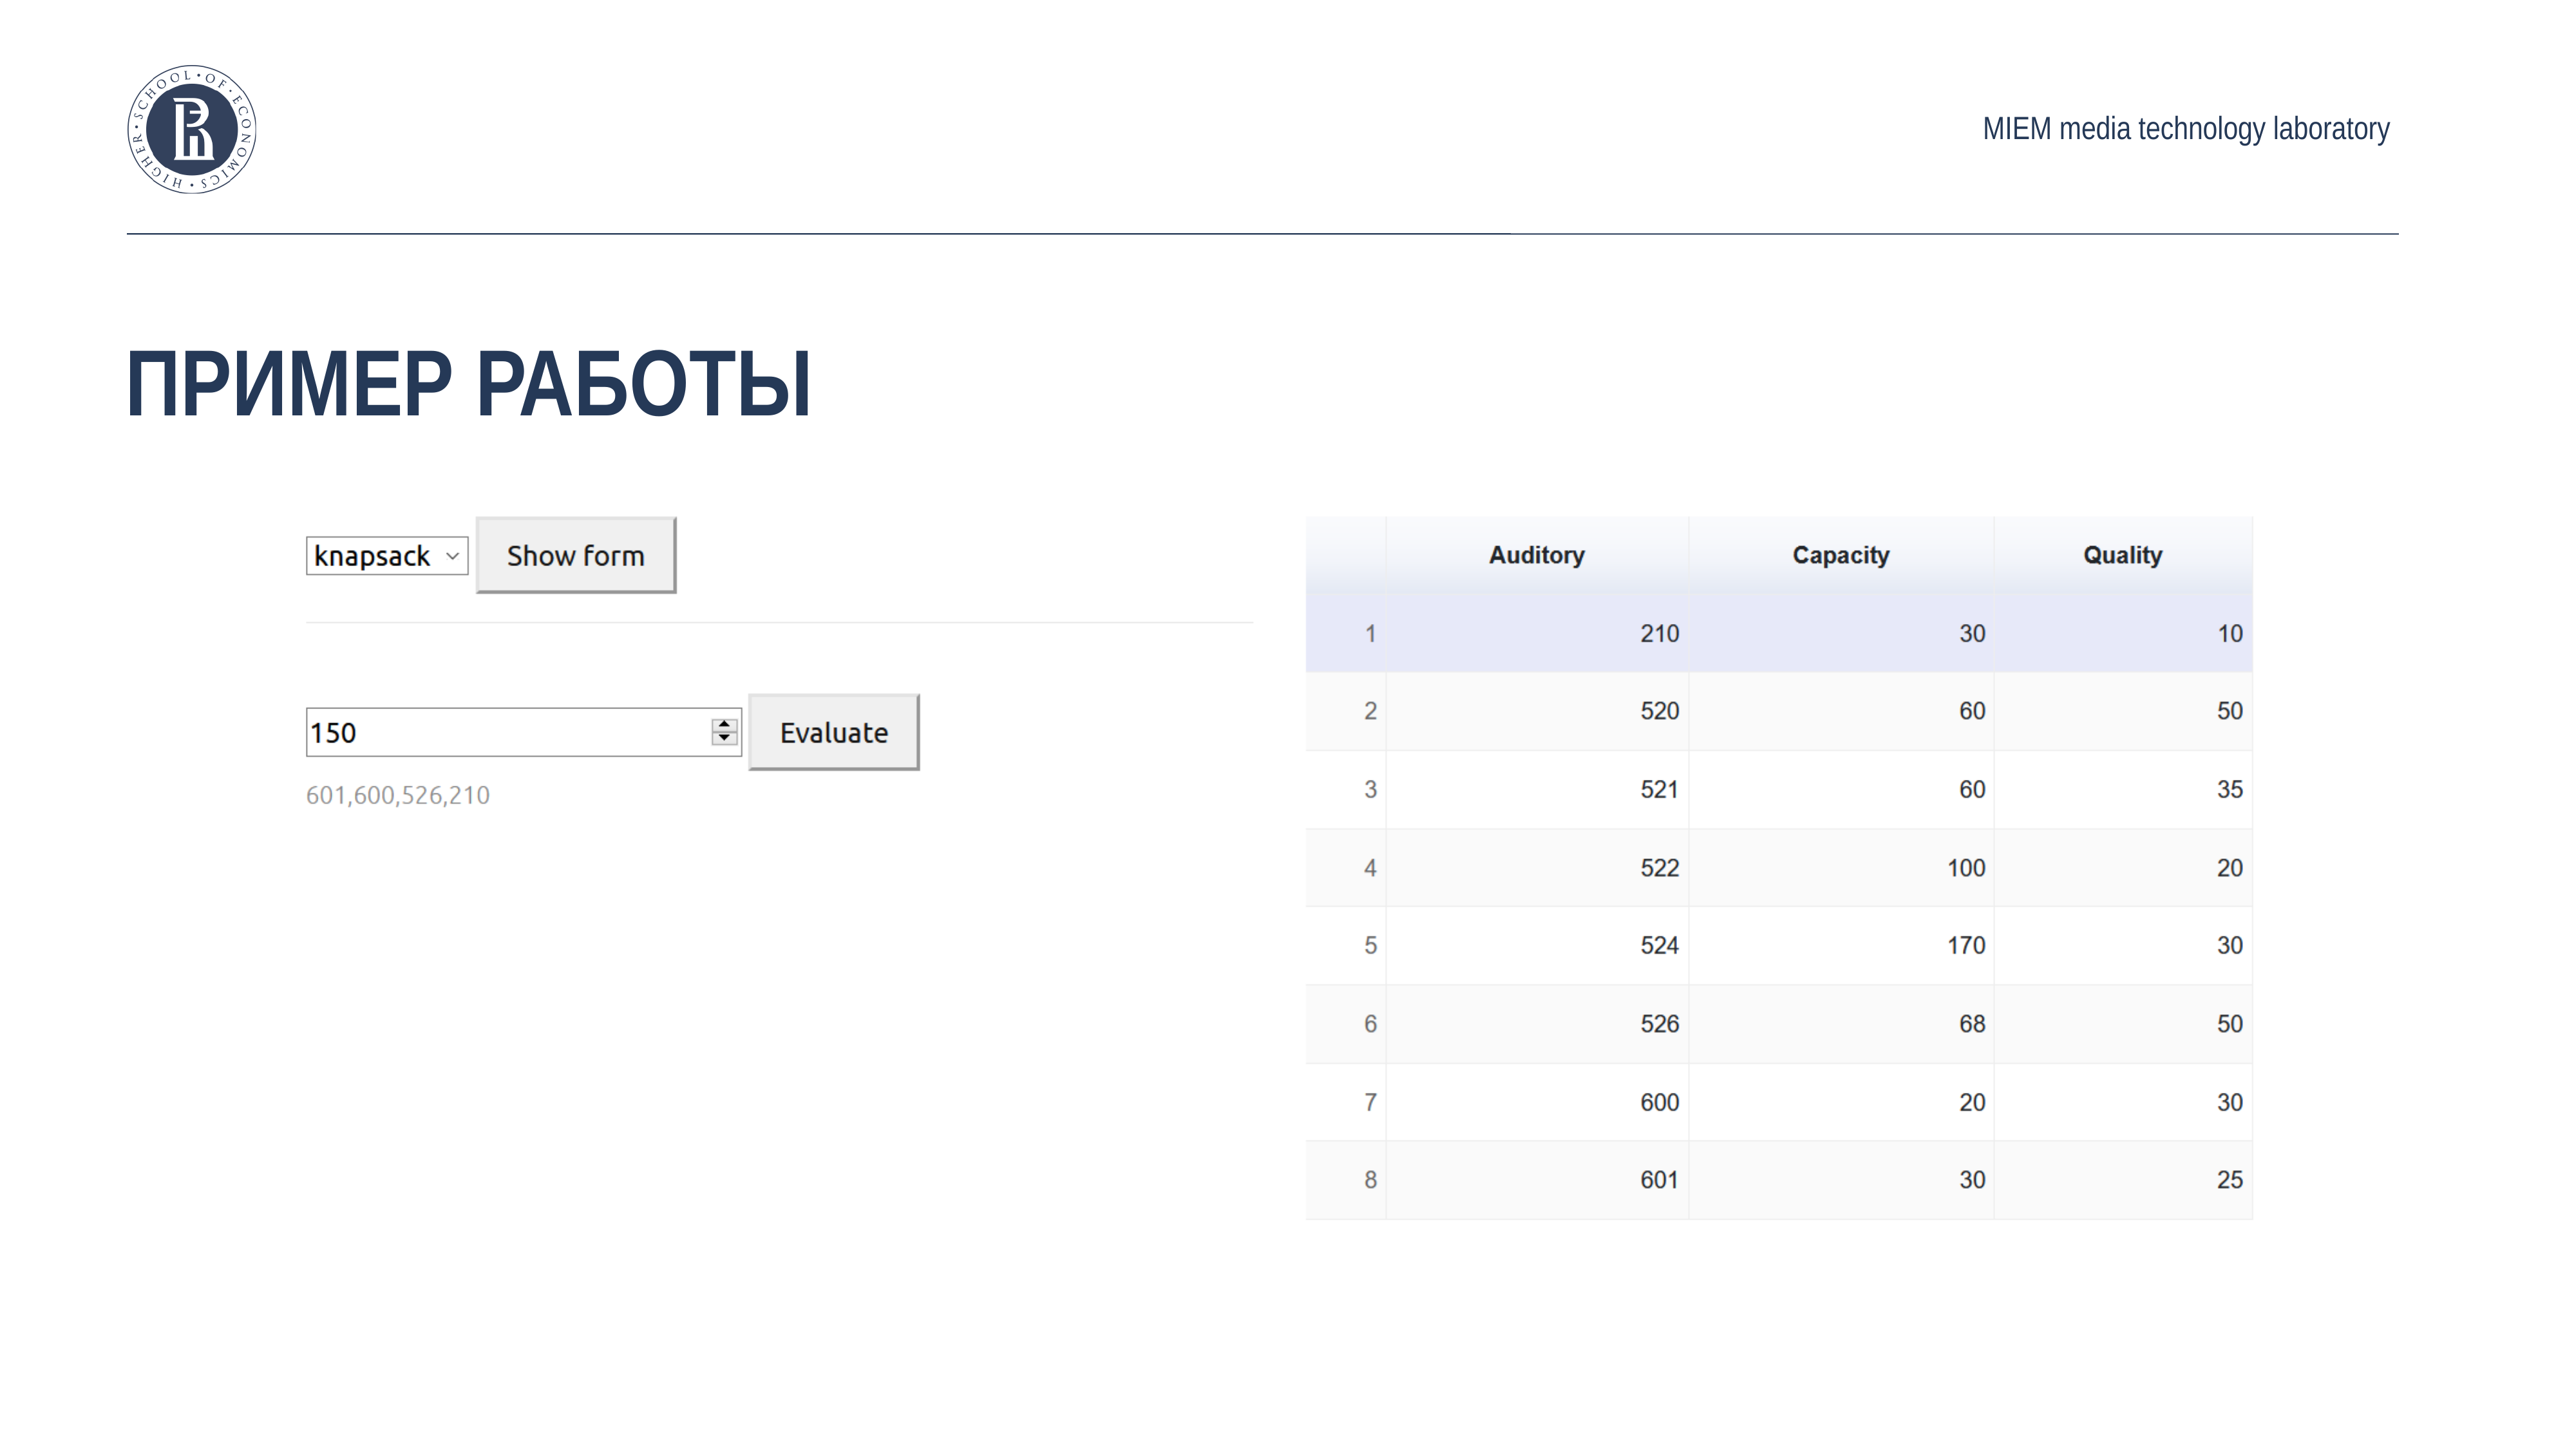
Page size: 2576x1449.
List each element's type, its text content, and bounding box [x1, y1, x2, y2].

picture [274, 480, 2300, 1251]
text_box MIEM media technology laboratory [1198, 99, 2399, 154]
text_box Пример работы [118, 314, 2390, 558]
picture [128, 65, 256, 194]
text_box [117, 526, 2389, 1323]
